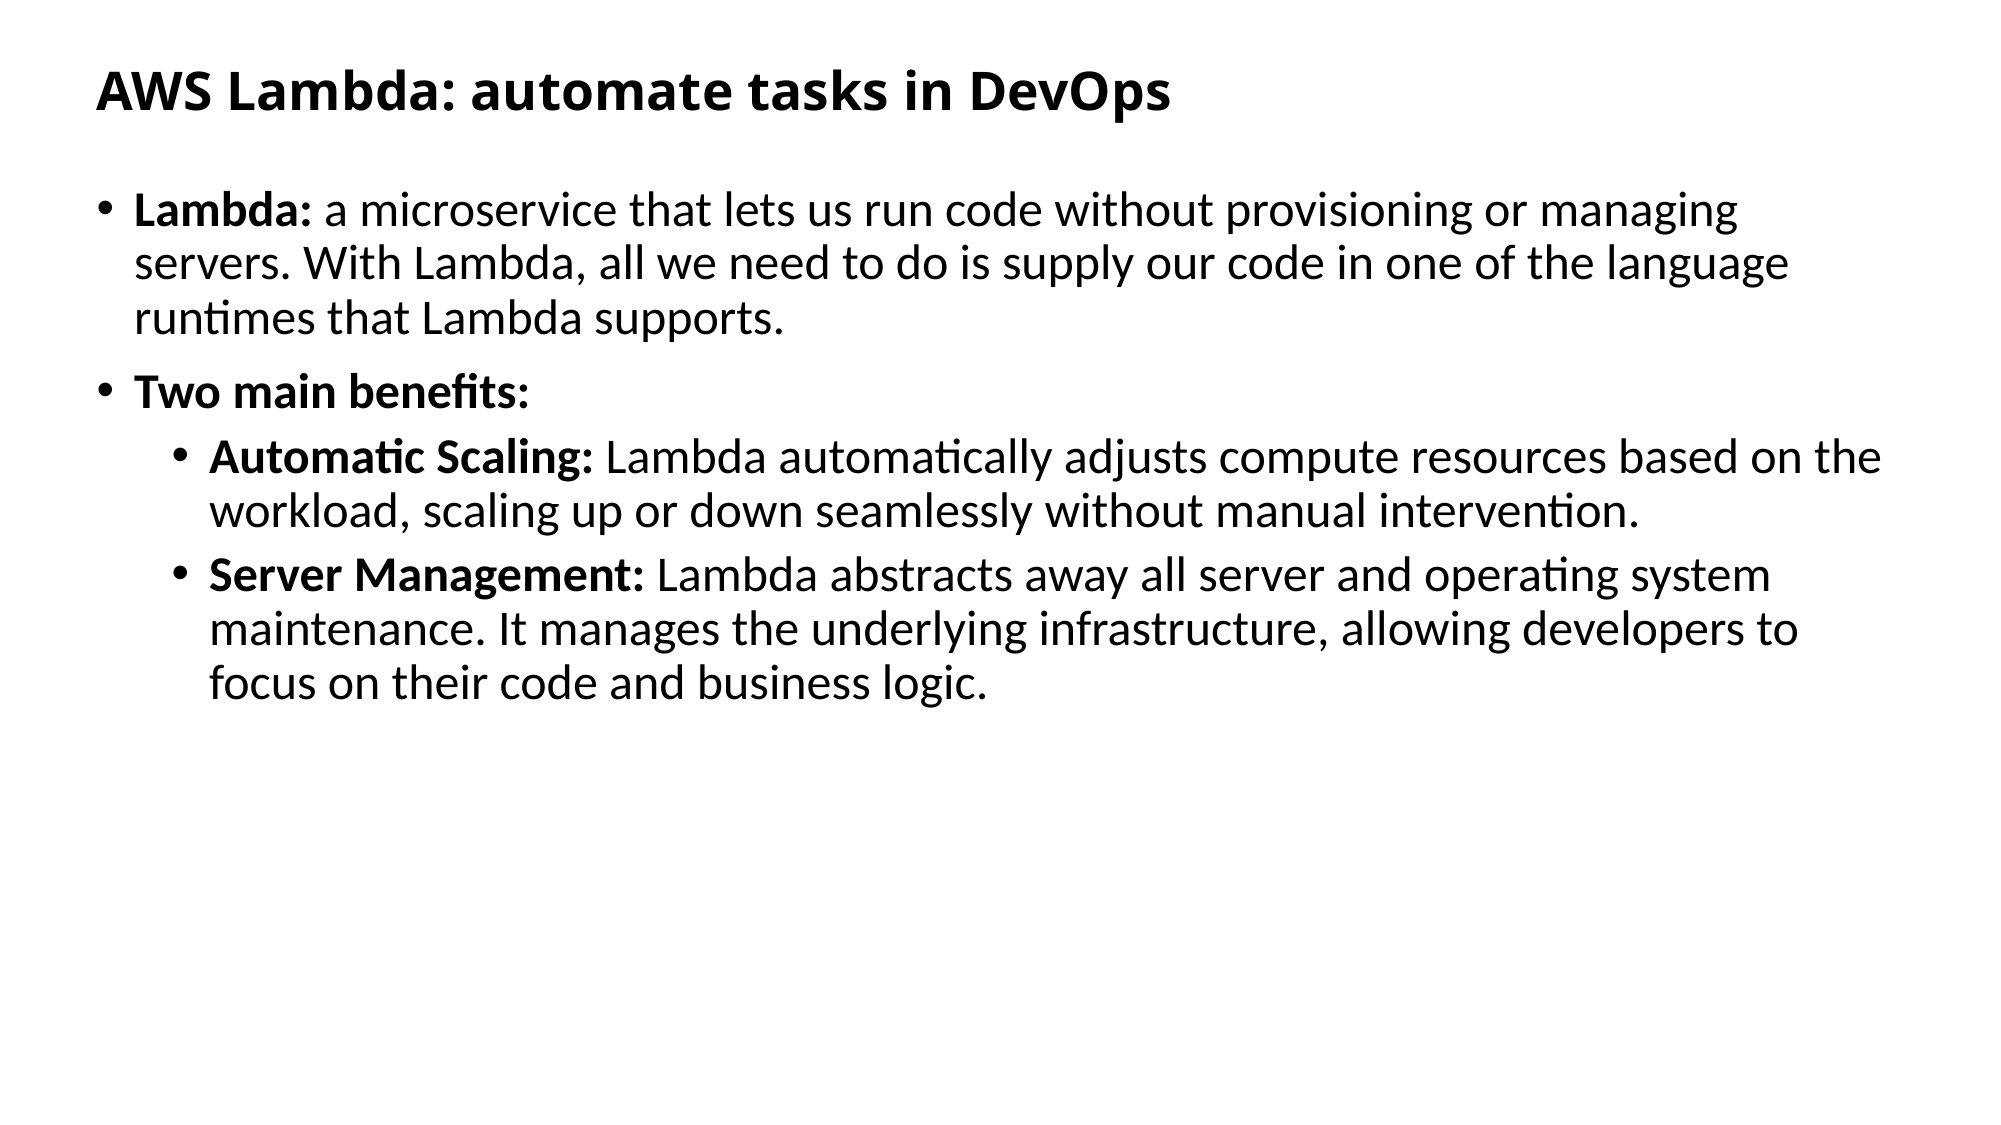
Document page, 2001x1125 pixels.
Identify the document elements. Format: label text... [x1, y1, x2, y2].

list Lambda: a microservice that lets us run code without provisioning or managing servers. With Lambda, all we need to do is supply our code in one of the language runtimes that Lambda supports. Two main benefits: Automatic Scaling: Lambda automatically adjusts compute resources based on the workload, scaling up or down seamlessly without manual intervention. Server Management: Lambda abstracts away all server and operating system maintenance. It manages the underlying infrastructure, allowing developers to focus on their code and business logic. [81, 175, 1916, 866]
title AWS Lambda: automate tasks in DevOps [81, 39, 1215, 148]
